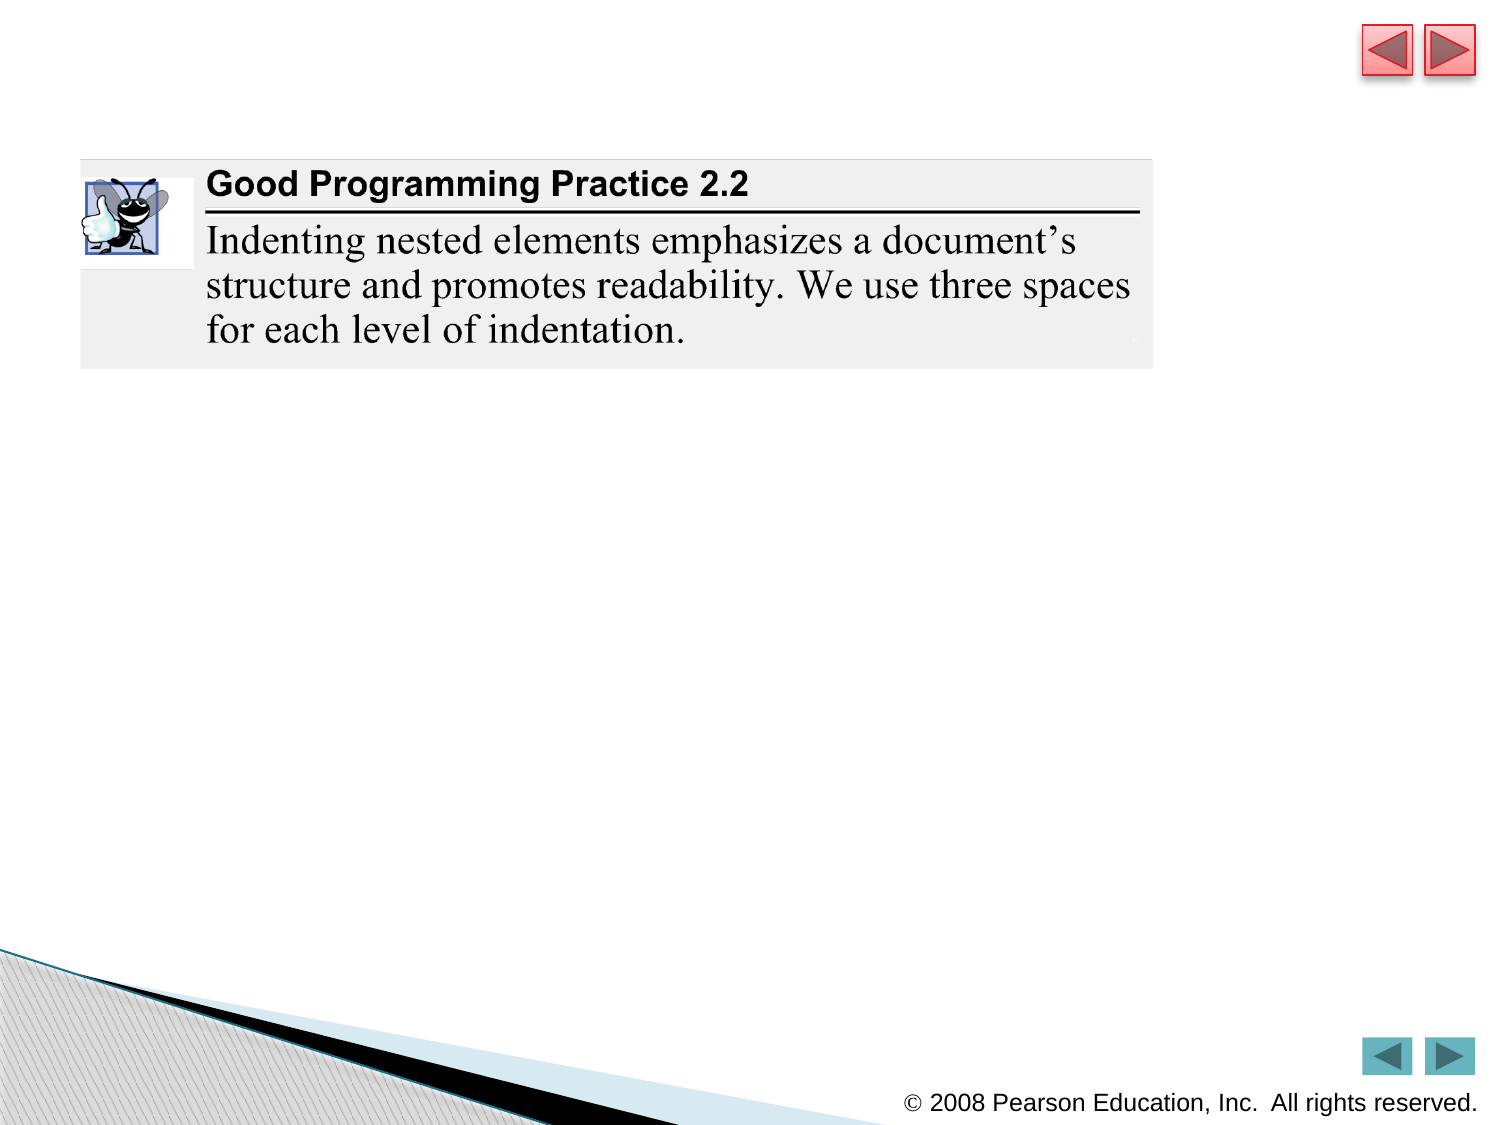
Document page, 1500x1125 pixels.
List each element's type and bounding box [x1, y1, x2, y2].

picture [0, 106, 1500, 1018]
